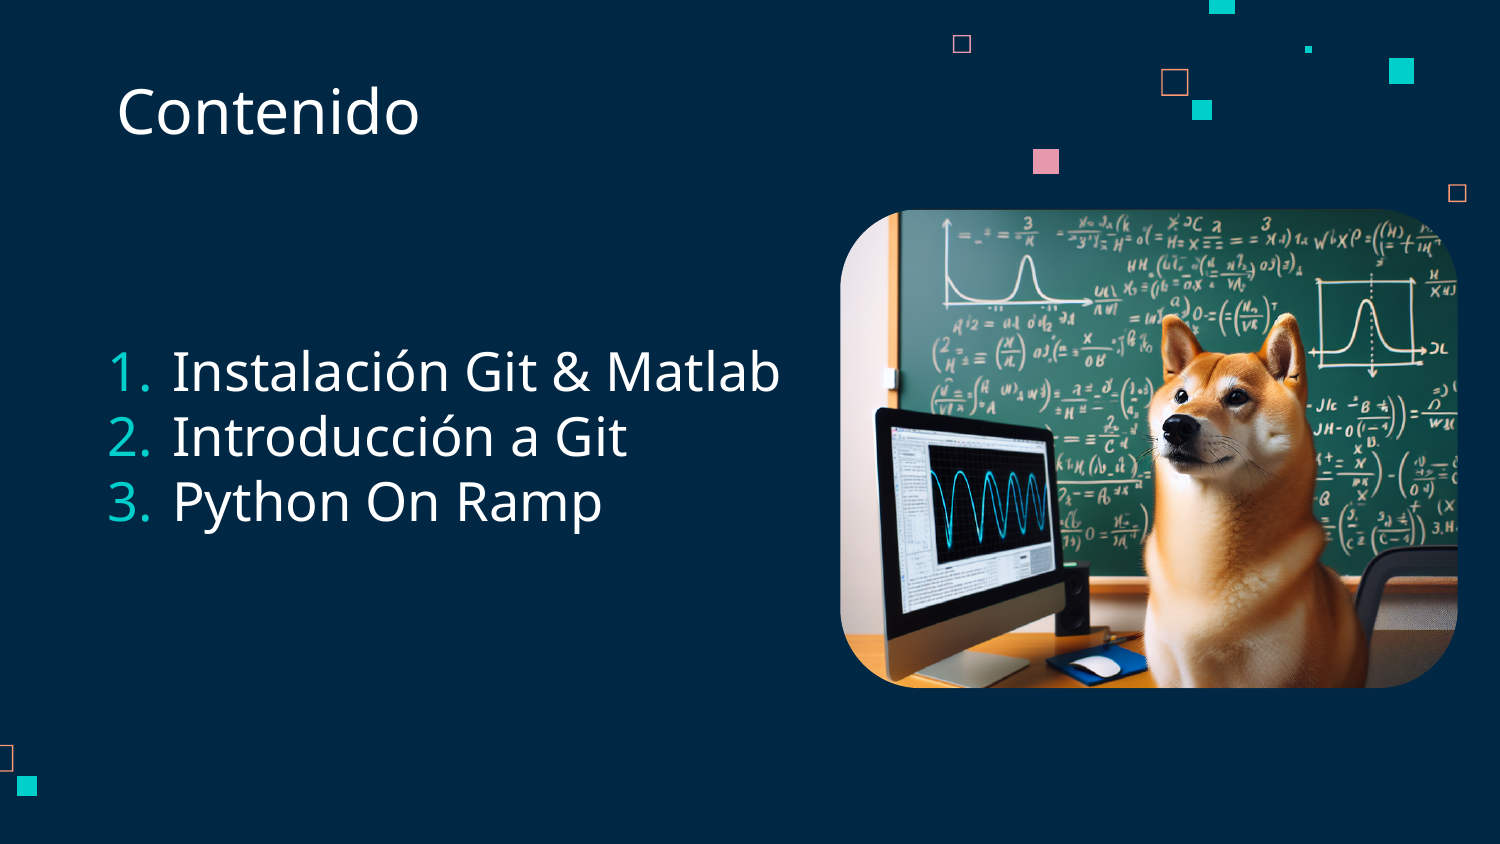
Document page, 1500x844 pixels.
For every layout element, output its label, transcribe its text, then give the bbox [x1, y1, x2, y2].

picture [840, 208, 1458, 689]
list Instalación Git & Matlab Introducción a Git Python On Ramp [82, 322, 834, 613]
title Contenido [101, 67, 878, 163]
